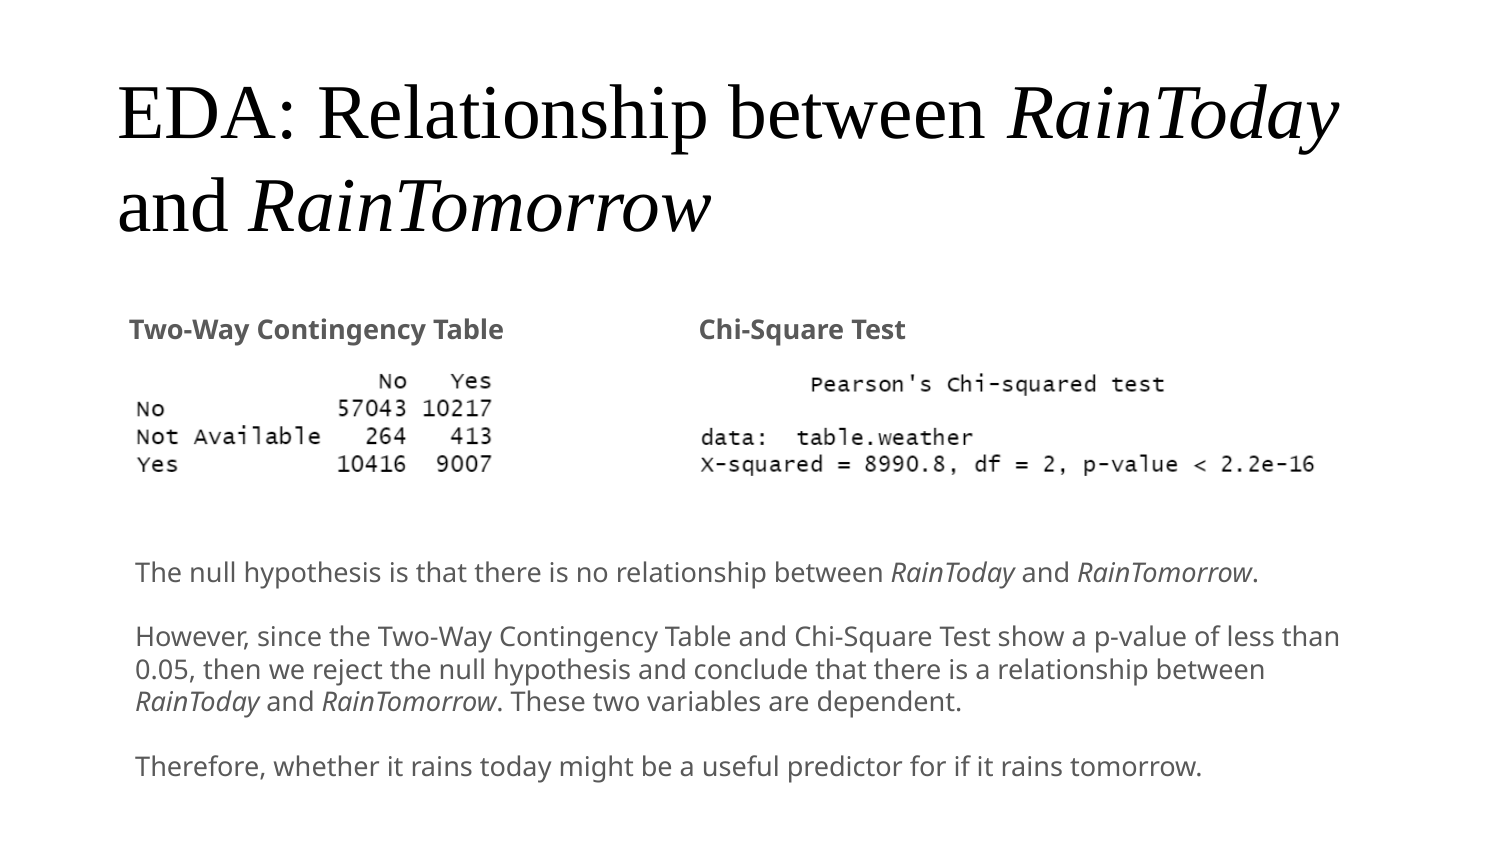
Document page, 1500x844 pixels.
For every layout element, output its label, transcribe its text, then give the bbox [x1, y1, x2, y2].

title EDA: Relationship between RainToday and RainTomorrow [102, 46, 1409, 175]
picture [119, 366, 527, 477]
picture [699, 366, 1328, 477]
list Chi-Square Test [683, 297, 1192, 370]
list The null hypothesis is that there is no relationship between RainToday and RainTomorrow. However, since the Two-Way Contingency Table and Chi-Square Test show a p-value of less than 0.05, then we reject the null hypothesis and conclude that there is a relationship between RainToday and RainTomorrow. These two variables are dependent. Therefore, whether it rains today might be a useful predictor for if it rains tomorrow. [120, 540, 1393, 811]
list Two-Way Contingency Table [114, 297, 623, 370]
